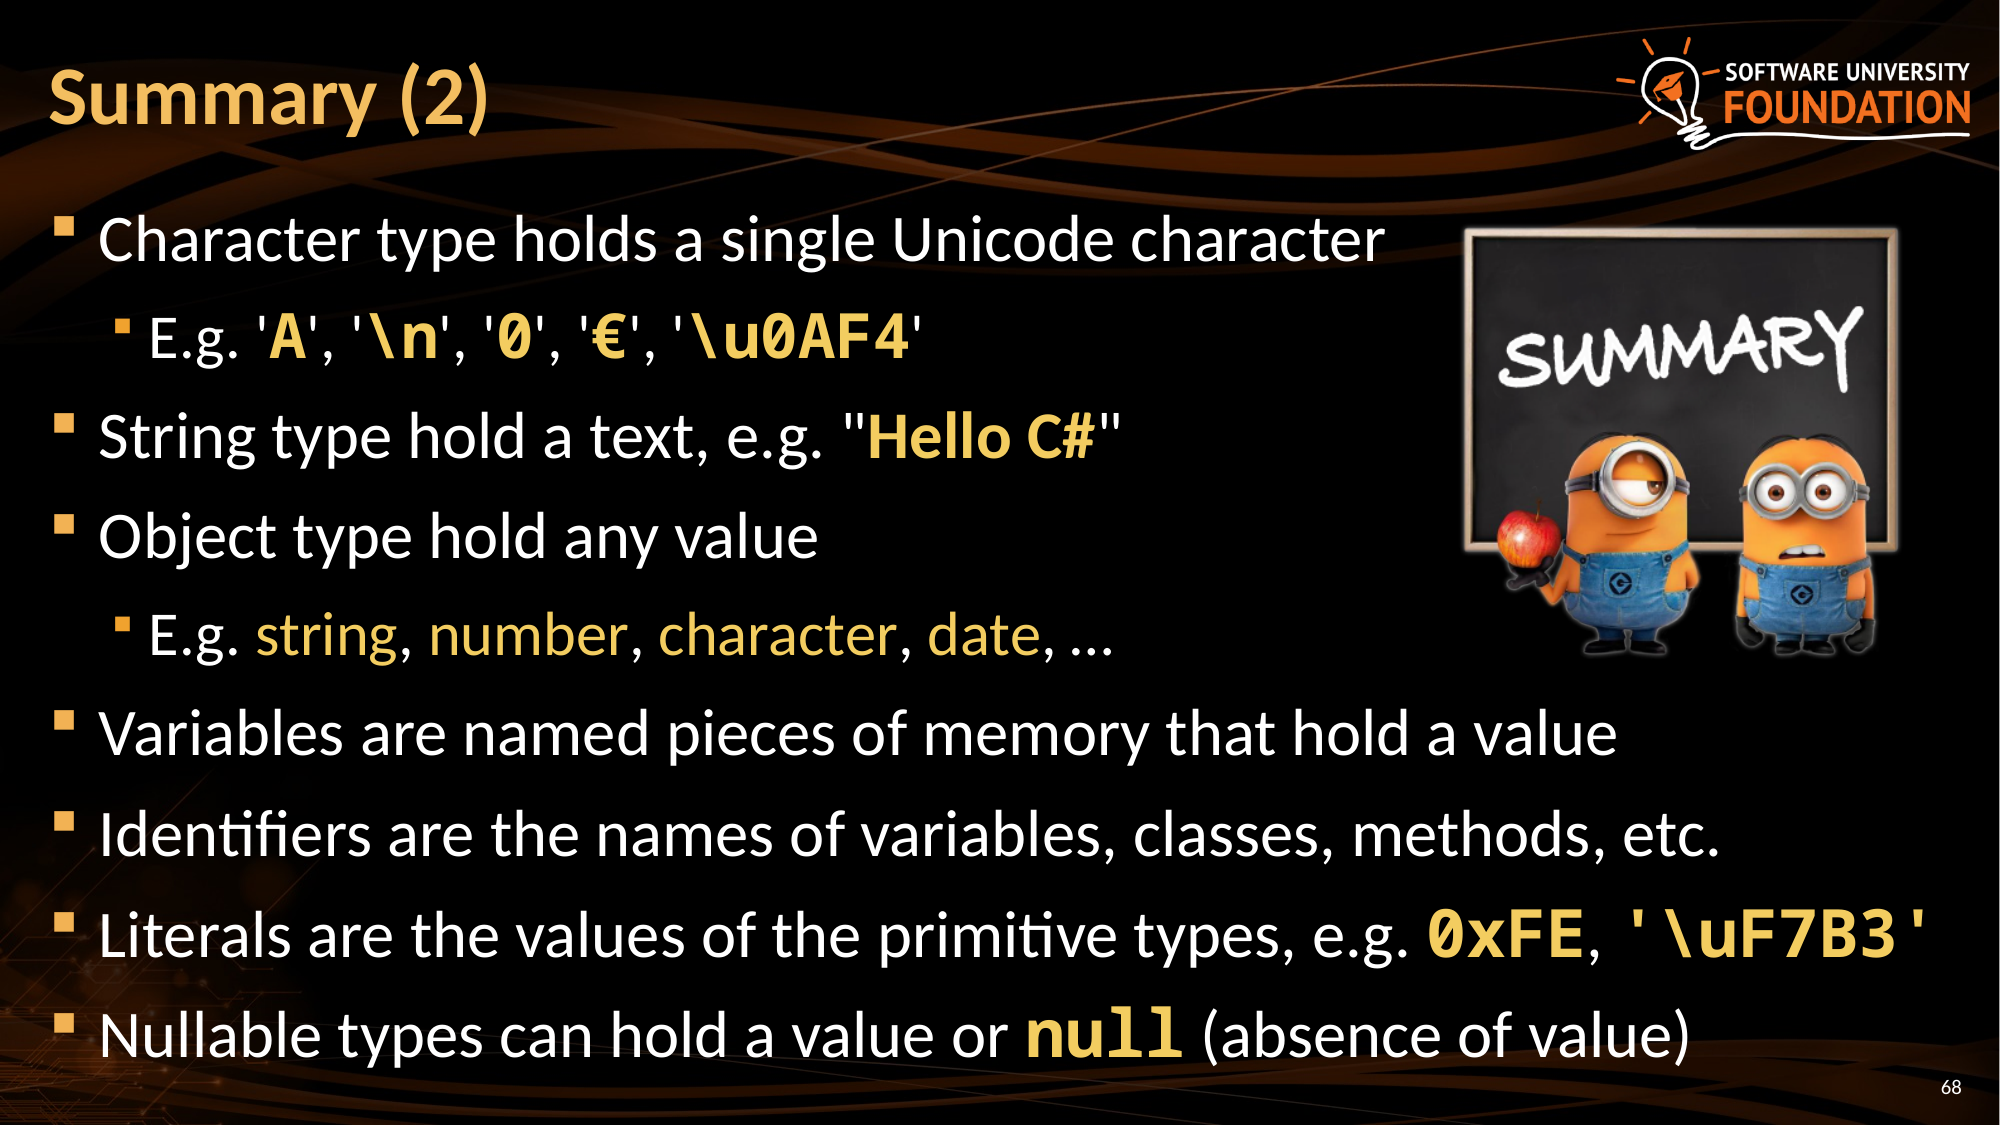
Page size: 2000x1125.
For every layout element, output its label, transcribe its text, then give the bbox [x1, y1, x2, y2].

picture [0, 0, 2000, 1125]
title Summary (2) [30, 6, 1602, 189]
list Character type holds a single Unicode character E.g. 'A', '\n', '0', '€', '\u0AF4' String type hold a text, e.g. "Hello C#" Object type hold any value E.g. string, number, character, date, … Variables are named pieces of memory that hold a value Identifiers are the names of variables, classes, methods, etc. Literals are the values of the primitive types, e.g. 0xFE, '\uF7B3' Nullable types can hold a value or null (absence of value) [31, 188, 1968, 1103]
